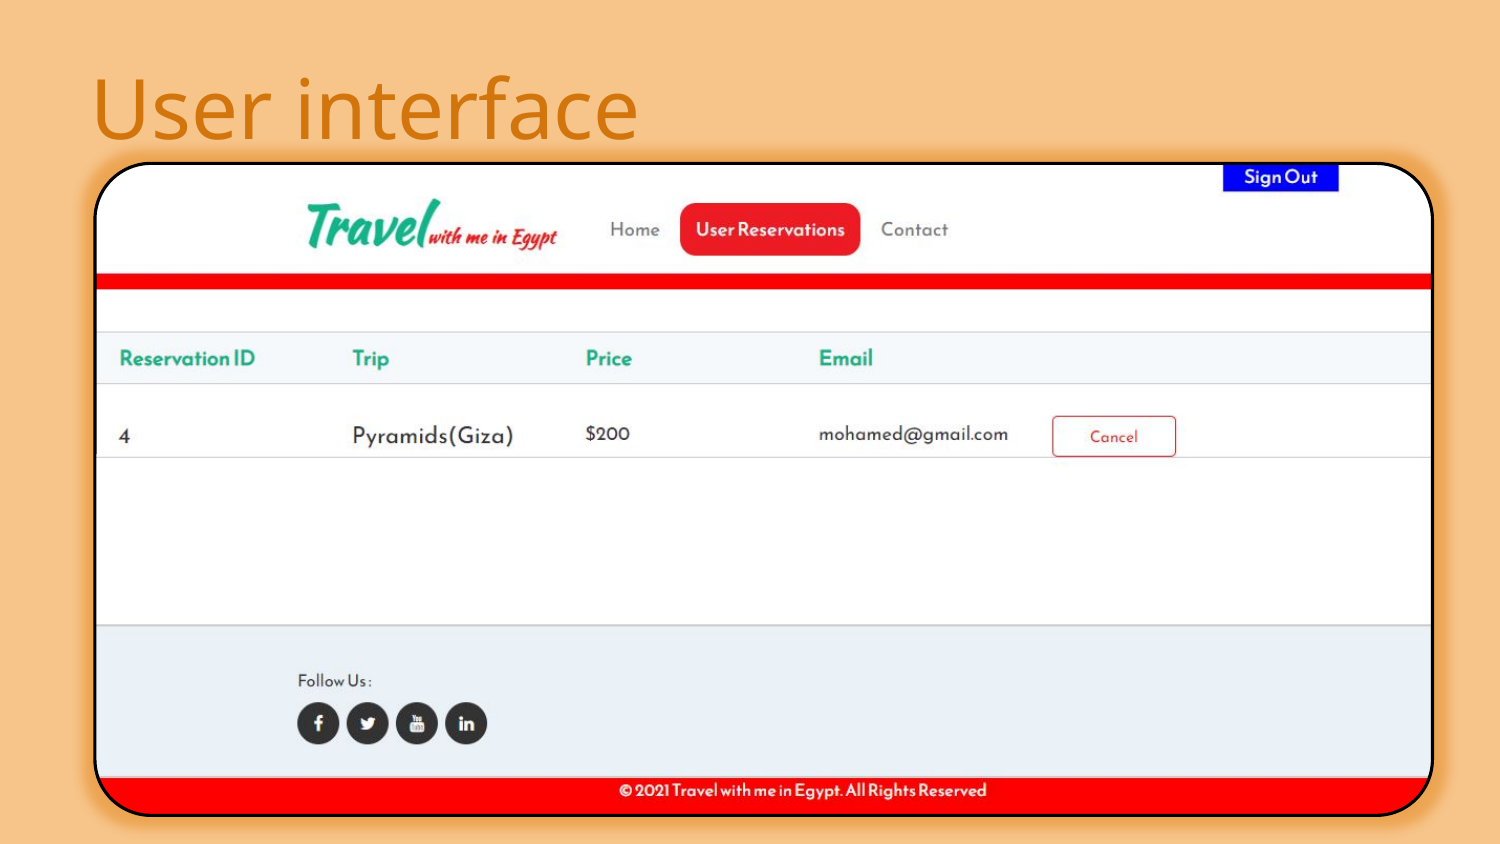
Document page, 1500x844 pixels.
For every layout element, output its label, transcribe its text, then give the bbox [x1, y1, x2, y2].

title User interface [75, 41, 1383, 136]
picture [94, 163, 1433, 816]
